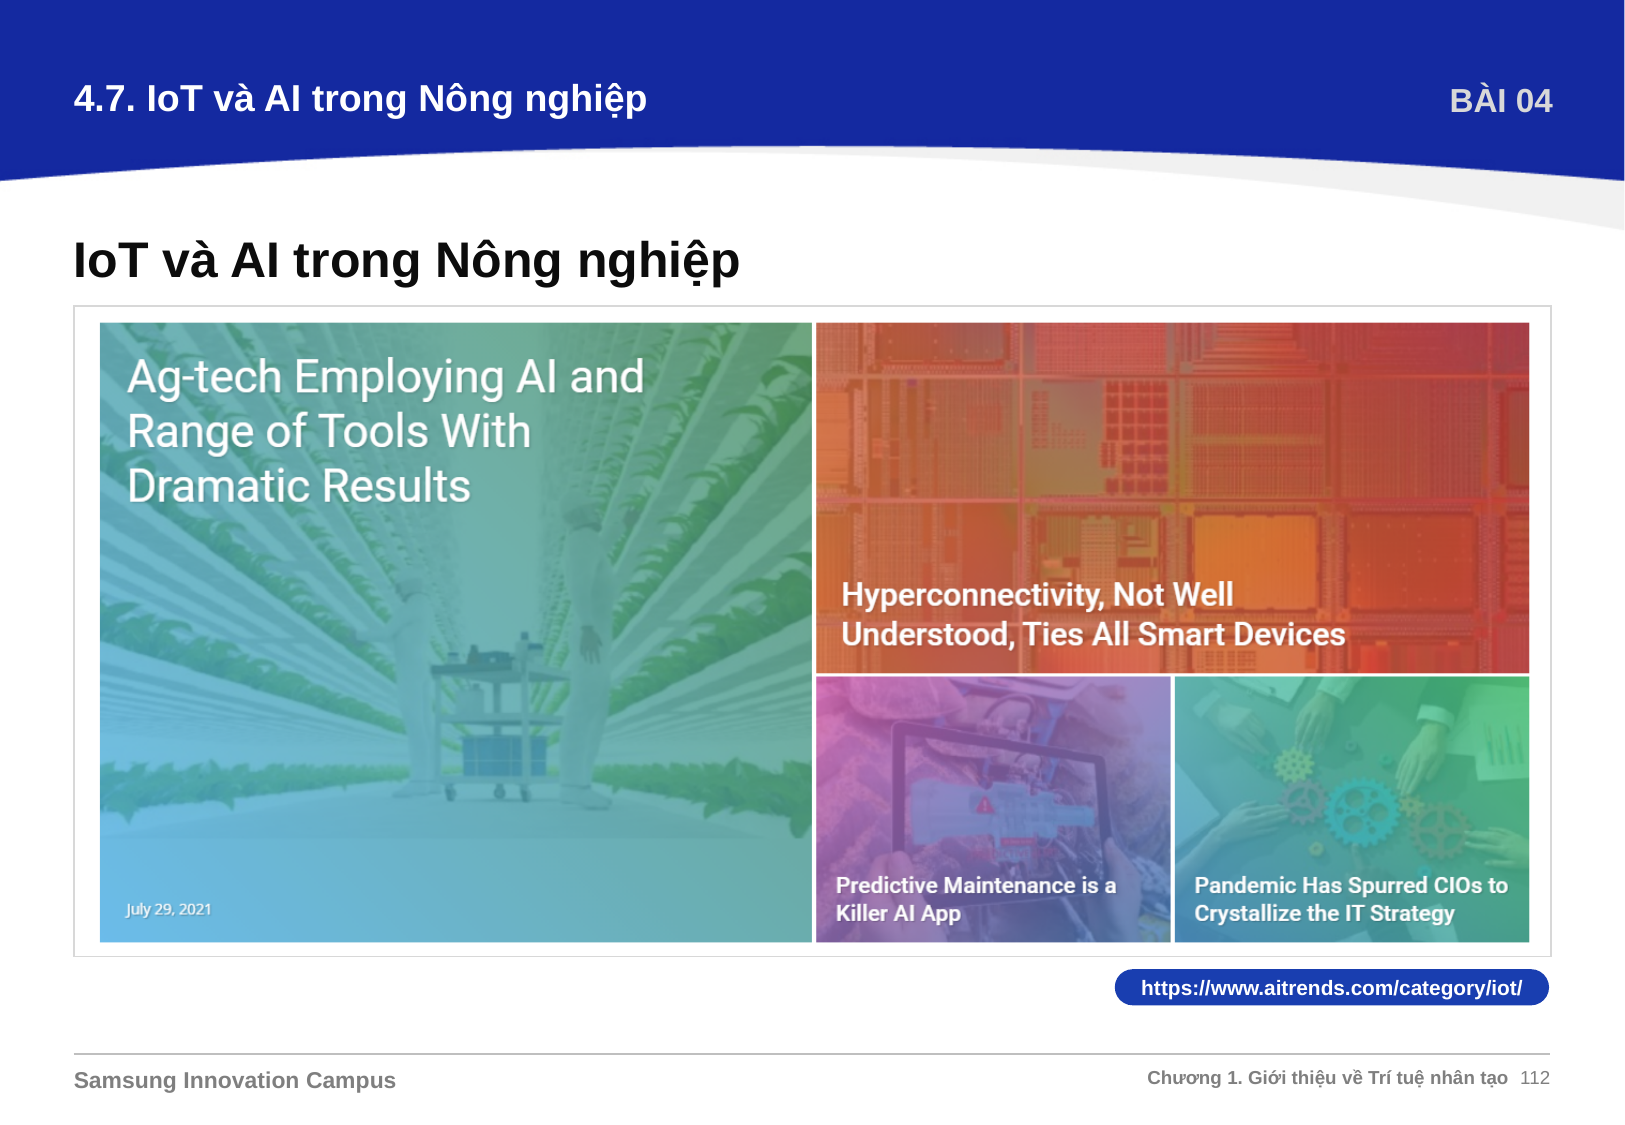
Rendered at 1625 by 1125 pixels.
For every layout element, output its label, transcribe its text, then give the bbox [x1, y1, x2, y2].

text_box https://www.aitrends.com/category/iot/ [1114, 969, 1550, 1006]
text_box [73, 305, 1552, 957]
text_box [73, 73, 1554, 120]
text_box IoT và AI trong Nông nghiệp [73, 227, 1551, 288]
picture [0, 0, 1625, 1125]
